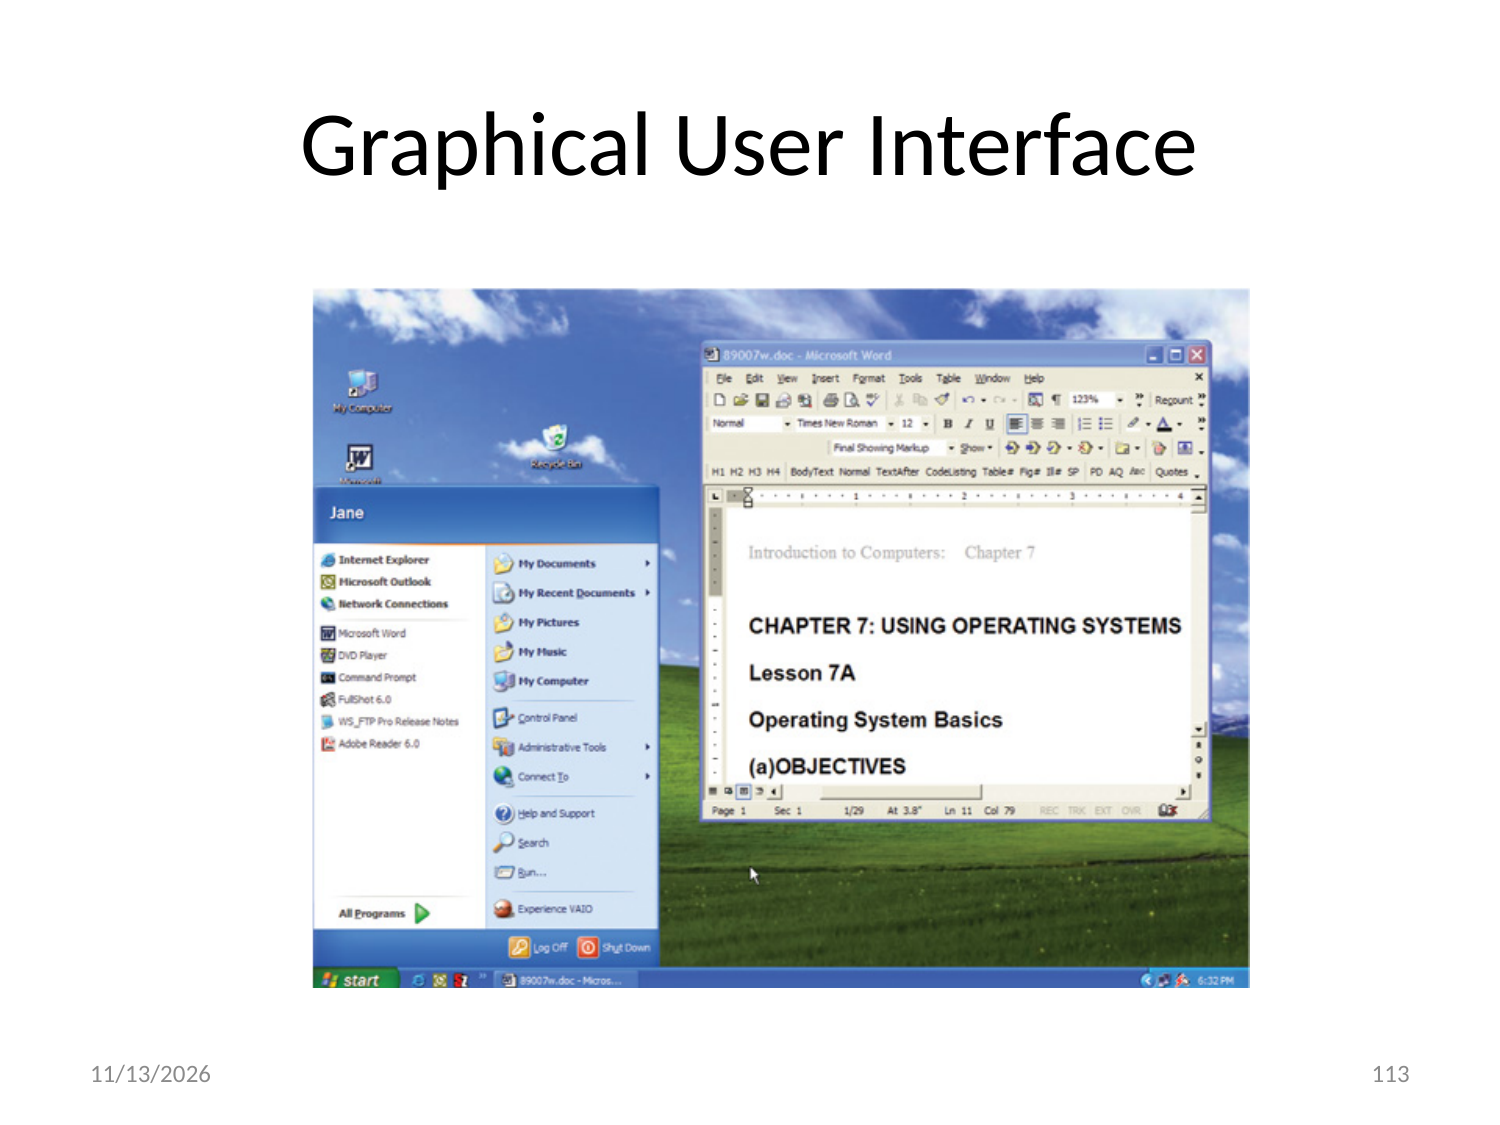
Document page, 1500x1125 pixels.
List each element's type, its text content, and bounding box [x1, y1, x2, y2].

picture [312, 287, 1251, 988]
title Graphical User Interface [75, 45, 1425, 233]
slide_number 113 [1074, 1042, 1425, 1103]
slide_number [75, 1042, 425, 1103]
